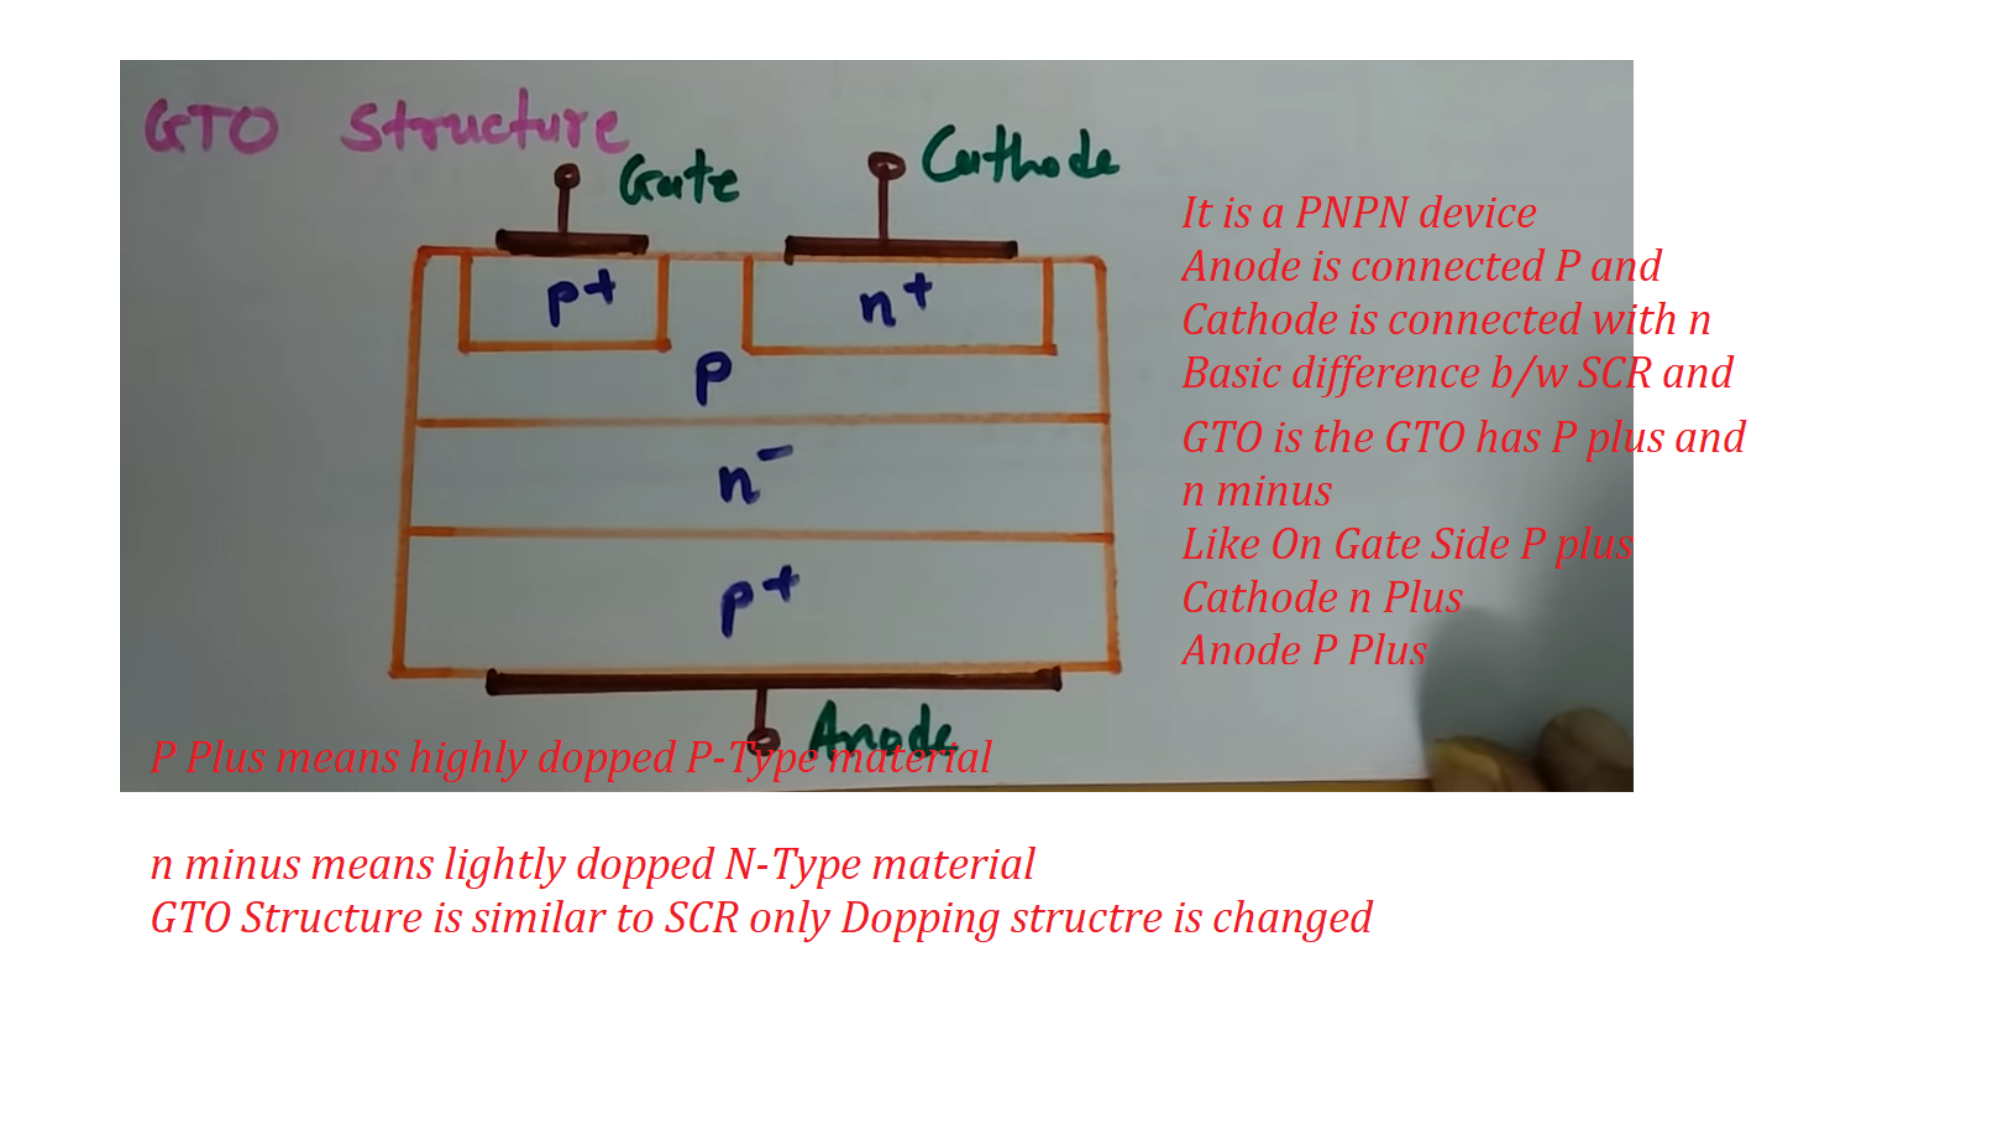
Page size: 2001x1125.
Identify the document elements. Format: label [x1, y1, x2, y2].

picture [120, 60, 1756, 951]
